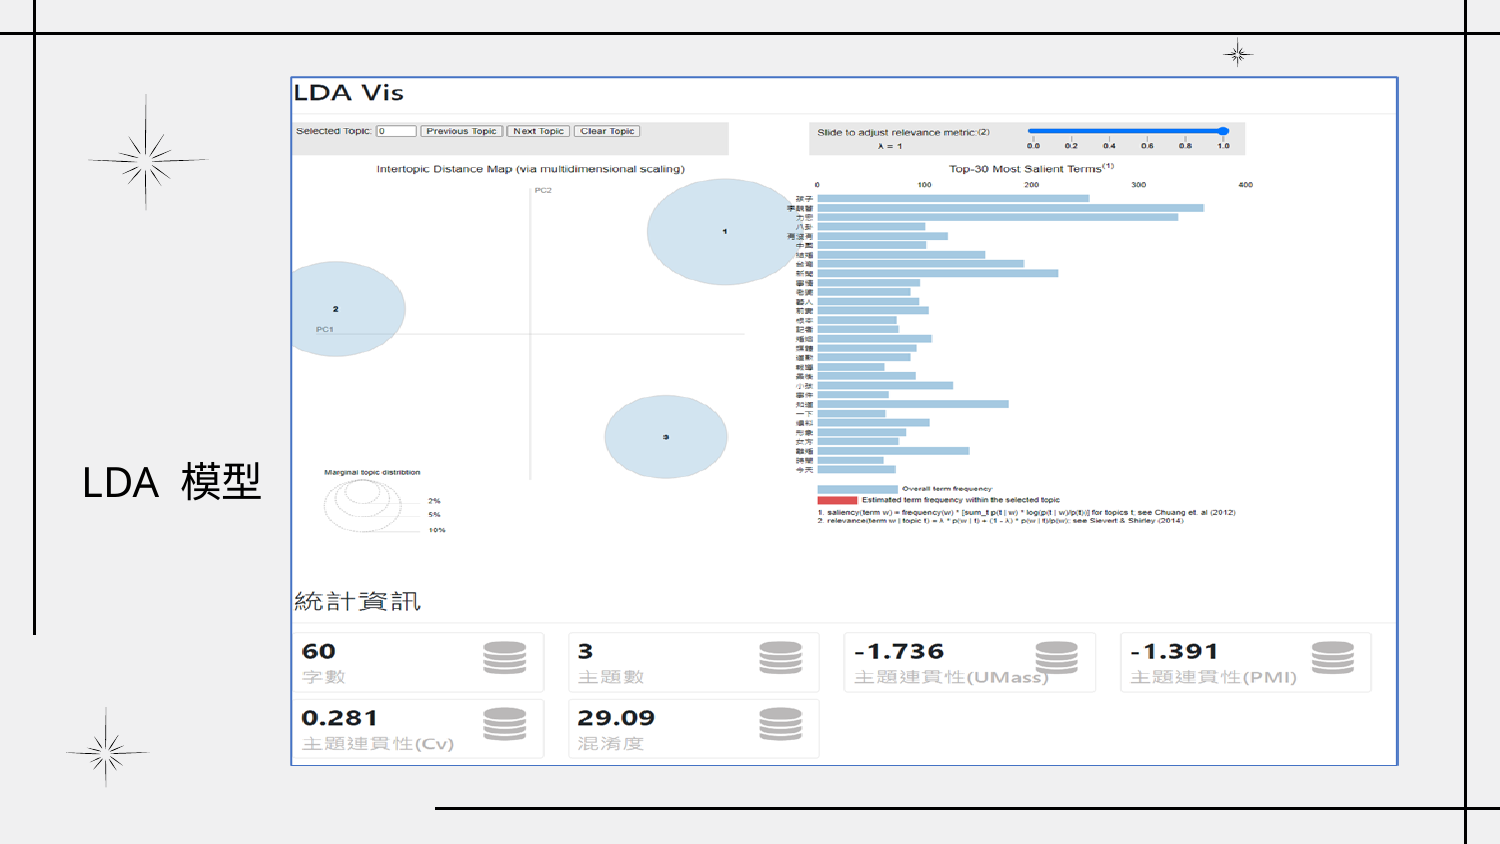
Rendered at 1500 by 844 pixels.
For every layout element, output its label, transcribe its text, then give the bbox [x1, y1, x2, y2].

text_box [65, 706, 150, 788]
picture [290, 75, 1399, 767]
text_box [87, 93, 210, 211]
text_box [1222, 37, 1255, 68]
title LDA 模型 [66, 446, 285, 516]
